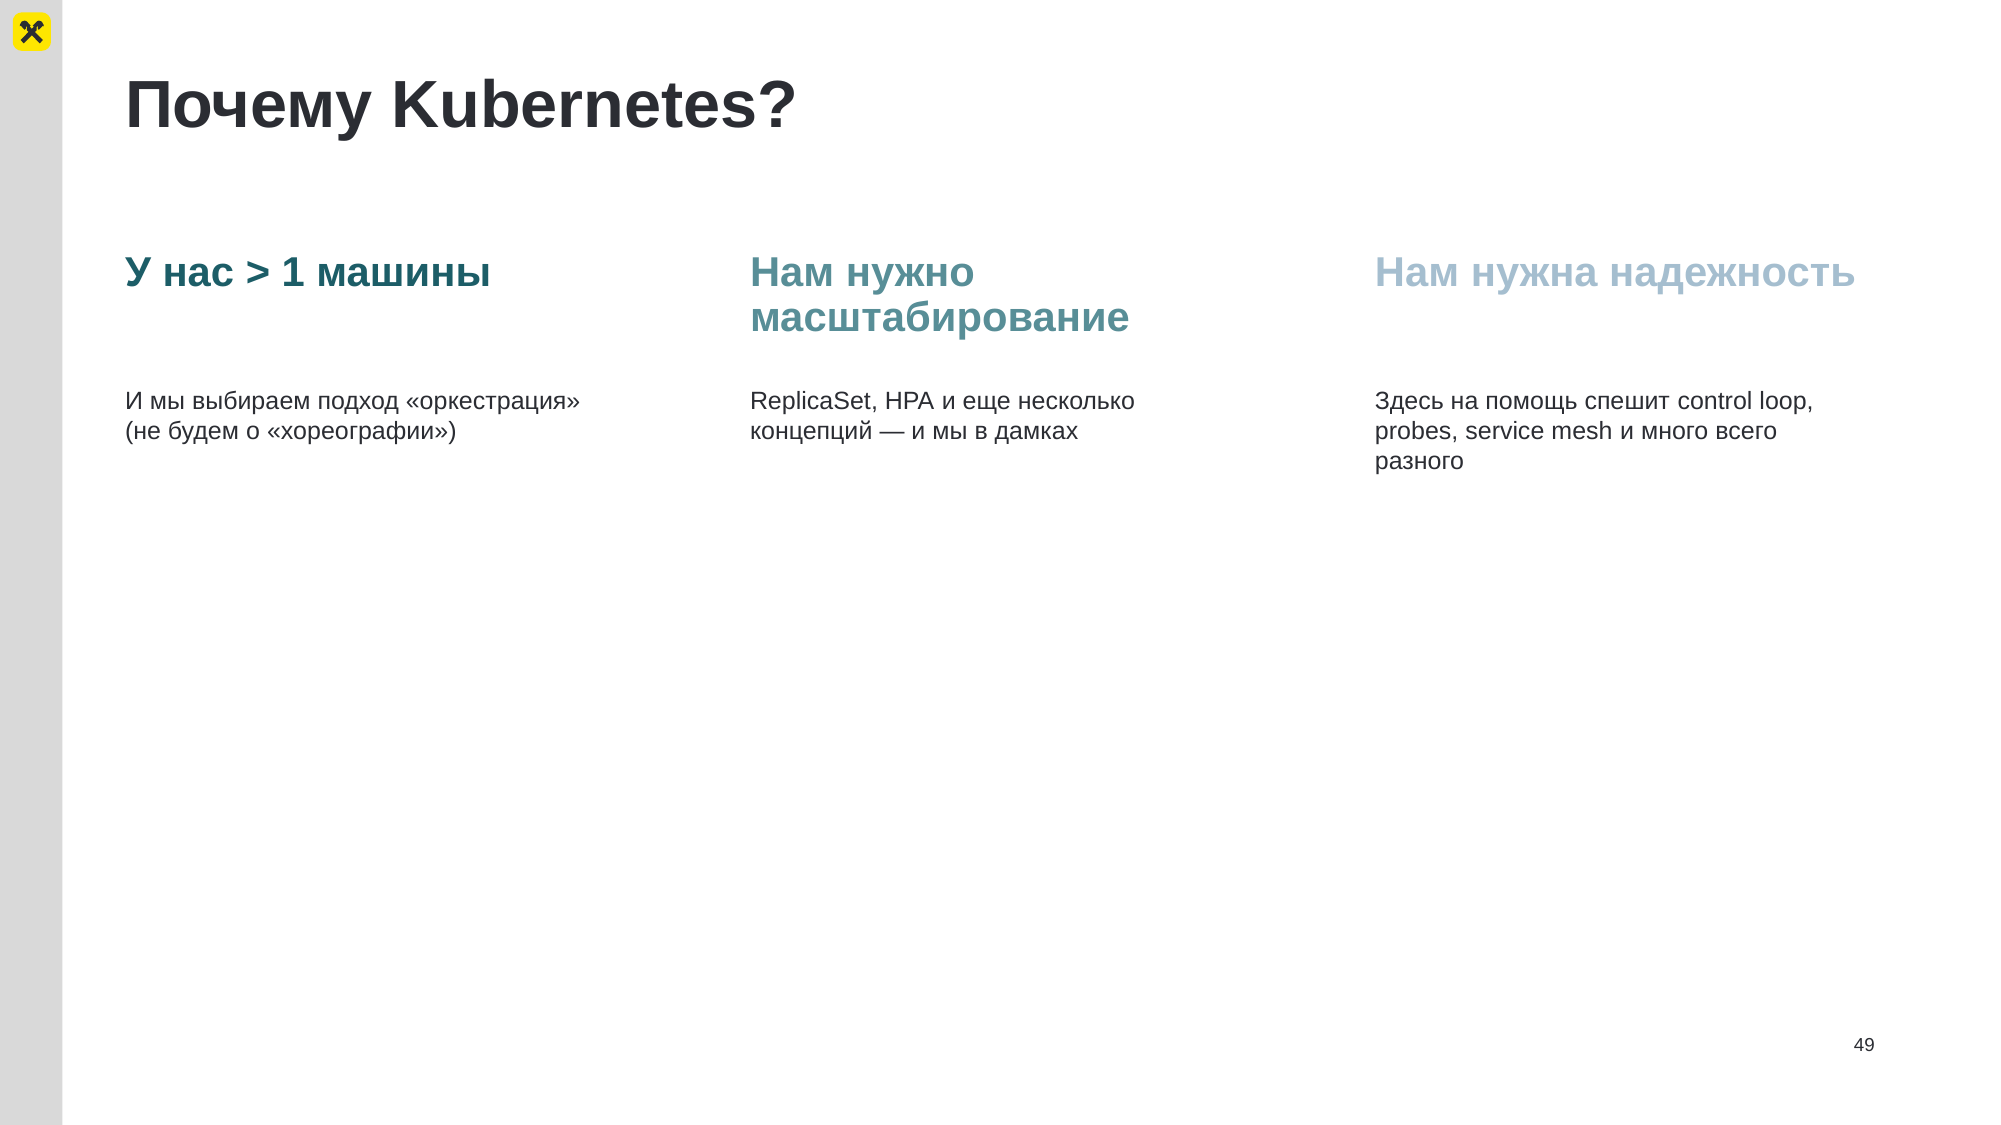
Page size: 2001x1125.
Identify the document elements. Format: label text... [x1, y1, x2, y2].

list И мы выбираем подход «оркестрация» (не будем о «хореографии») [125, 376, 625, 563]
slide_number 49 [1749, 1000, 1875, 1064]
title Почему Kubernetes? [125, 62, 1875, 157]
list Нам нужно масштабирование [750, 249, 1250, 344]
list У нас > 1 машины [125, 249, 625, 344]
list Здесь на помощь спешит control loop, probes, service mesh и много всего разного [1374, 376, 1875, 563]
list Нам нужна надежность [1374, 249, 1875, 344]
list ReplicaSet, HPA и еще несколько концепций — и мы в дамках [750, 376, 1250, 563]
